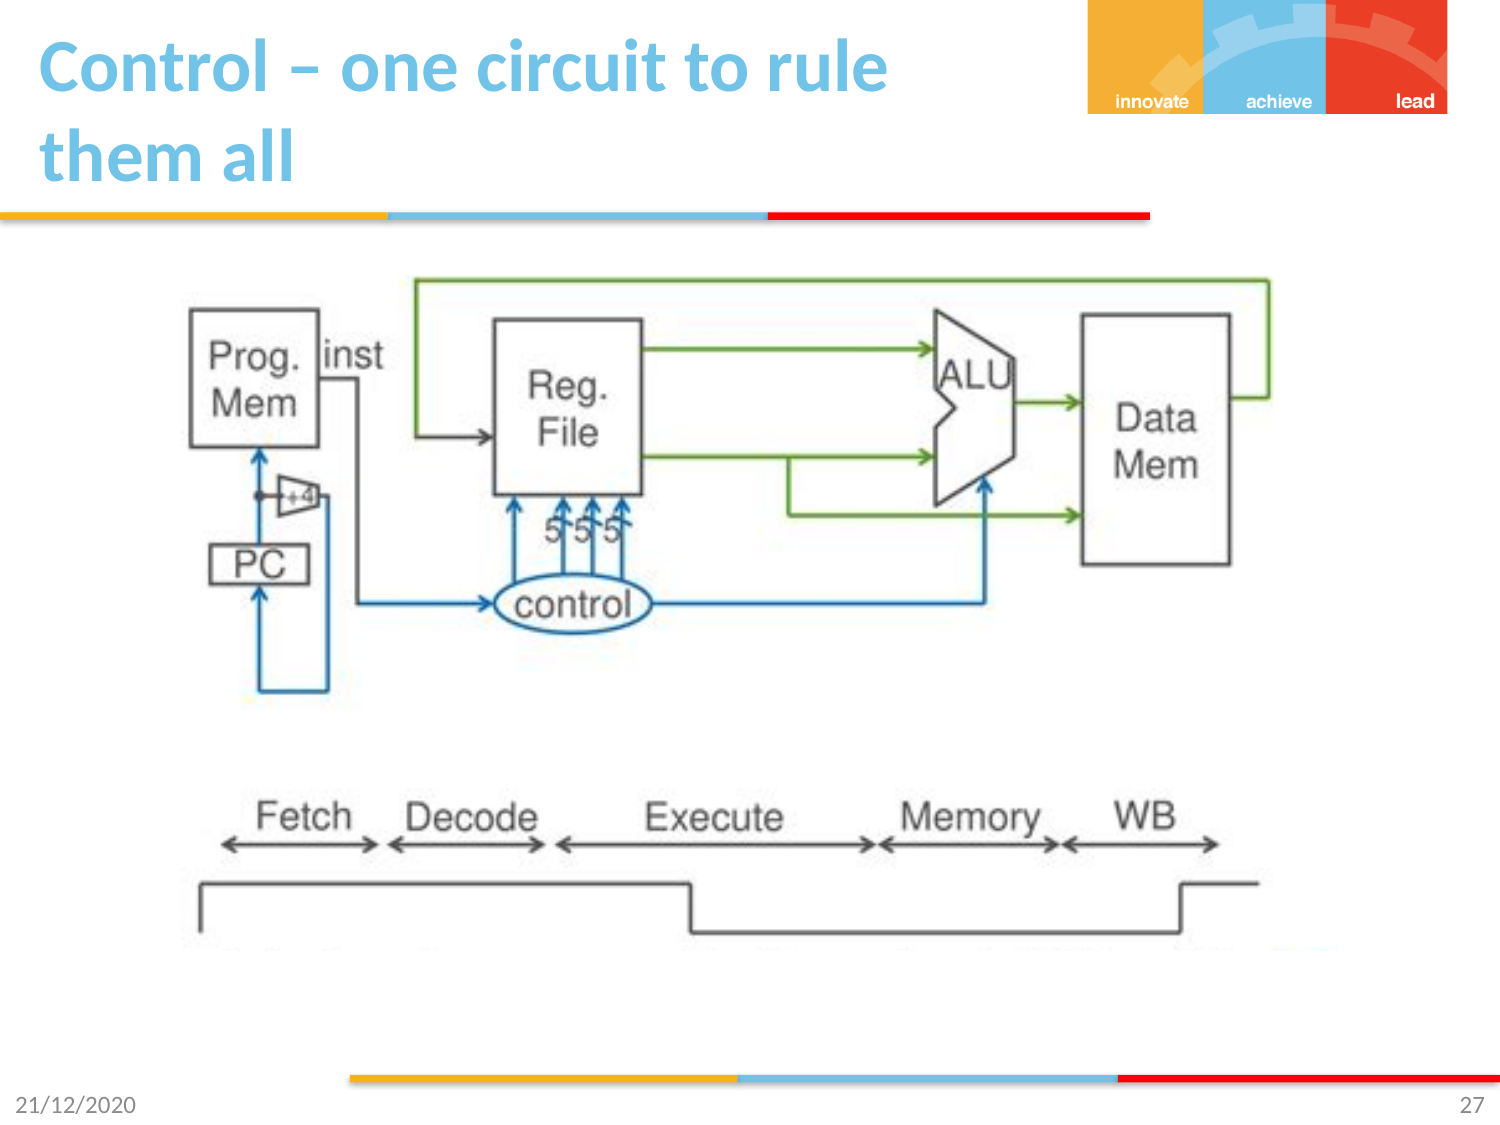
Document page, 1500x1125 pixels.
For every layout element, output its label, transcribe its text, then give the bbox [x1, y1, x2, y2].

title Control – one circuit to rule them all [24, 8, 1063, 205]
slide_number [0, 1082, 300, 1125]
picture [1087, 0, 1448, 114]
slide_number 27 [1425, 1082, 1500, 1125]
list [162, 274, 1338, 951]
